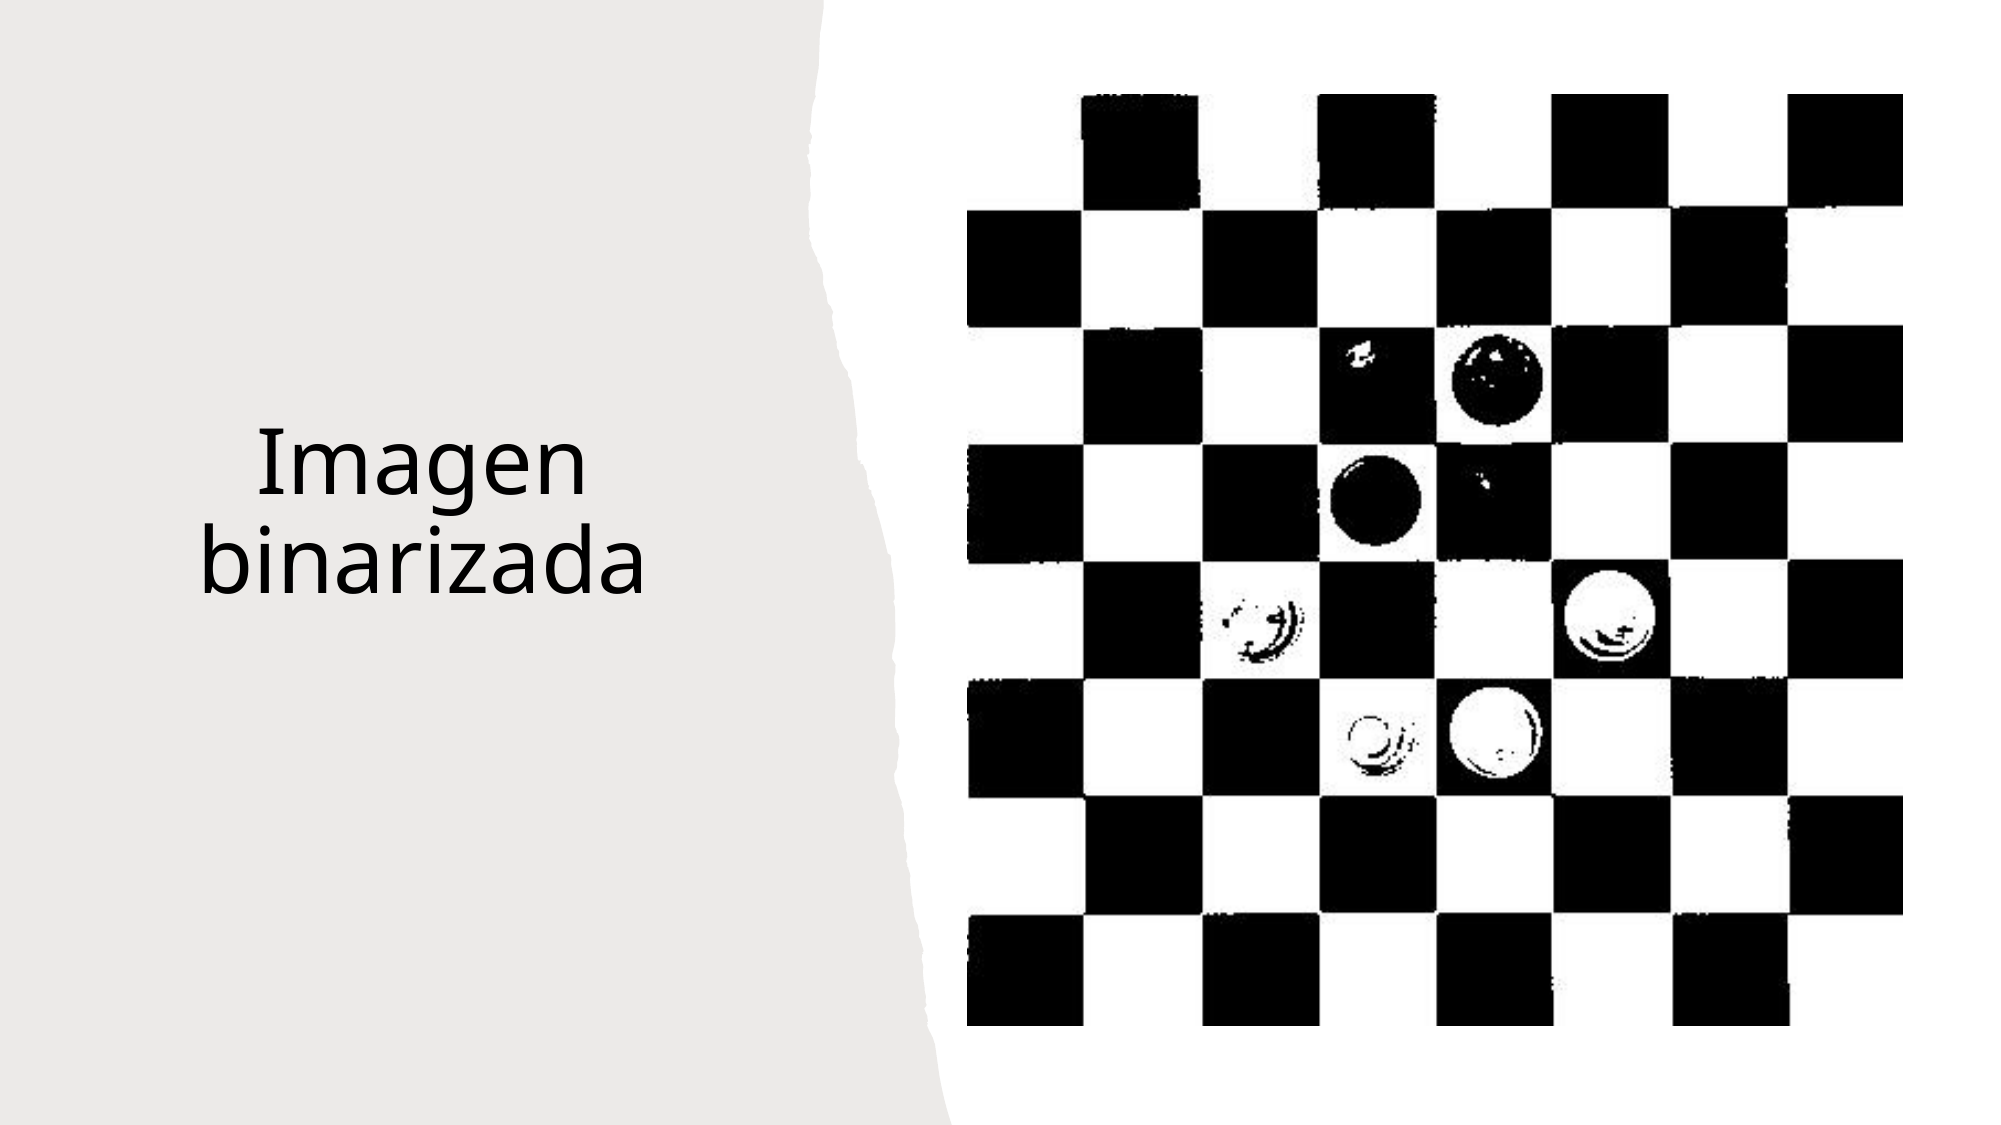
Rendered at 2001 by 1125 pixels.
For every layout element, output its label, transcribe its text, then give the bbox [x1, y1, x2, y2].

picture [967, 94, 1903, 1026]
text_box [0, 0, 953, 1125]
title Imagen binarizada [126, 162, 721, 622]
text_box [809, 0, 2000, 1125]
